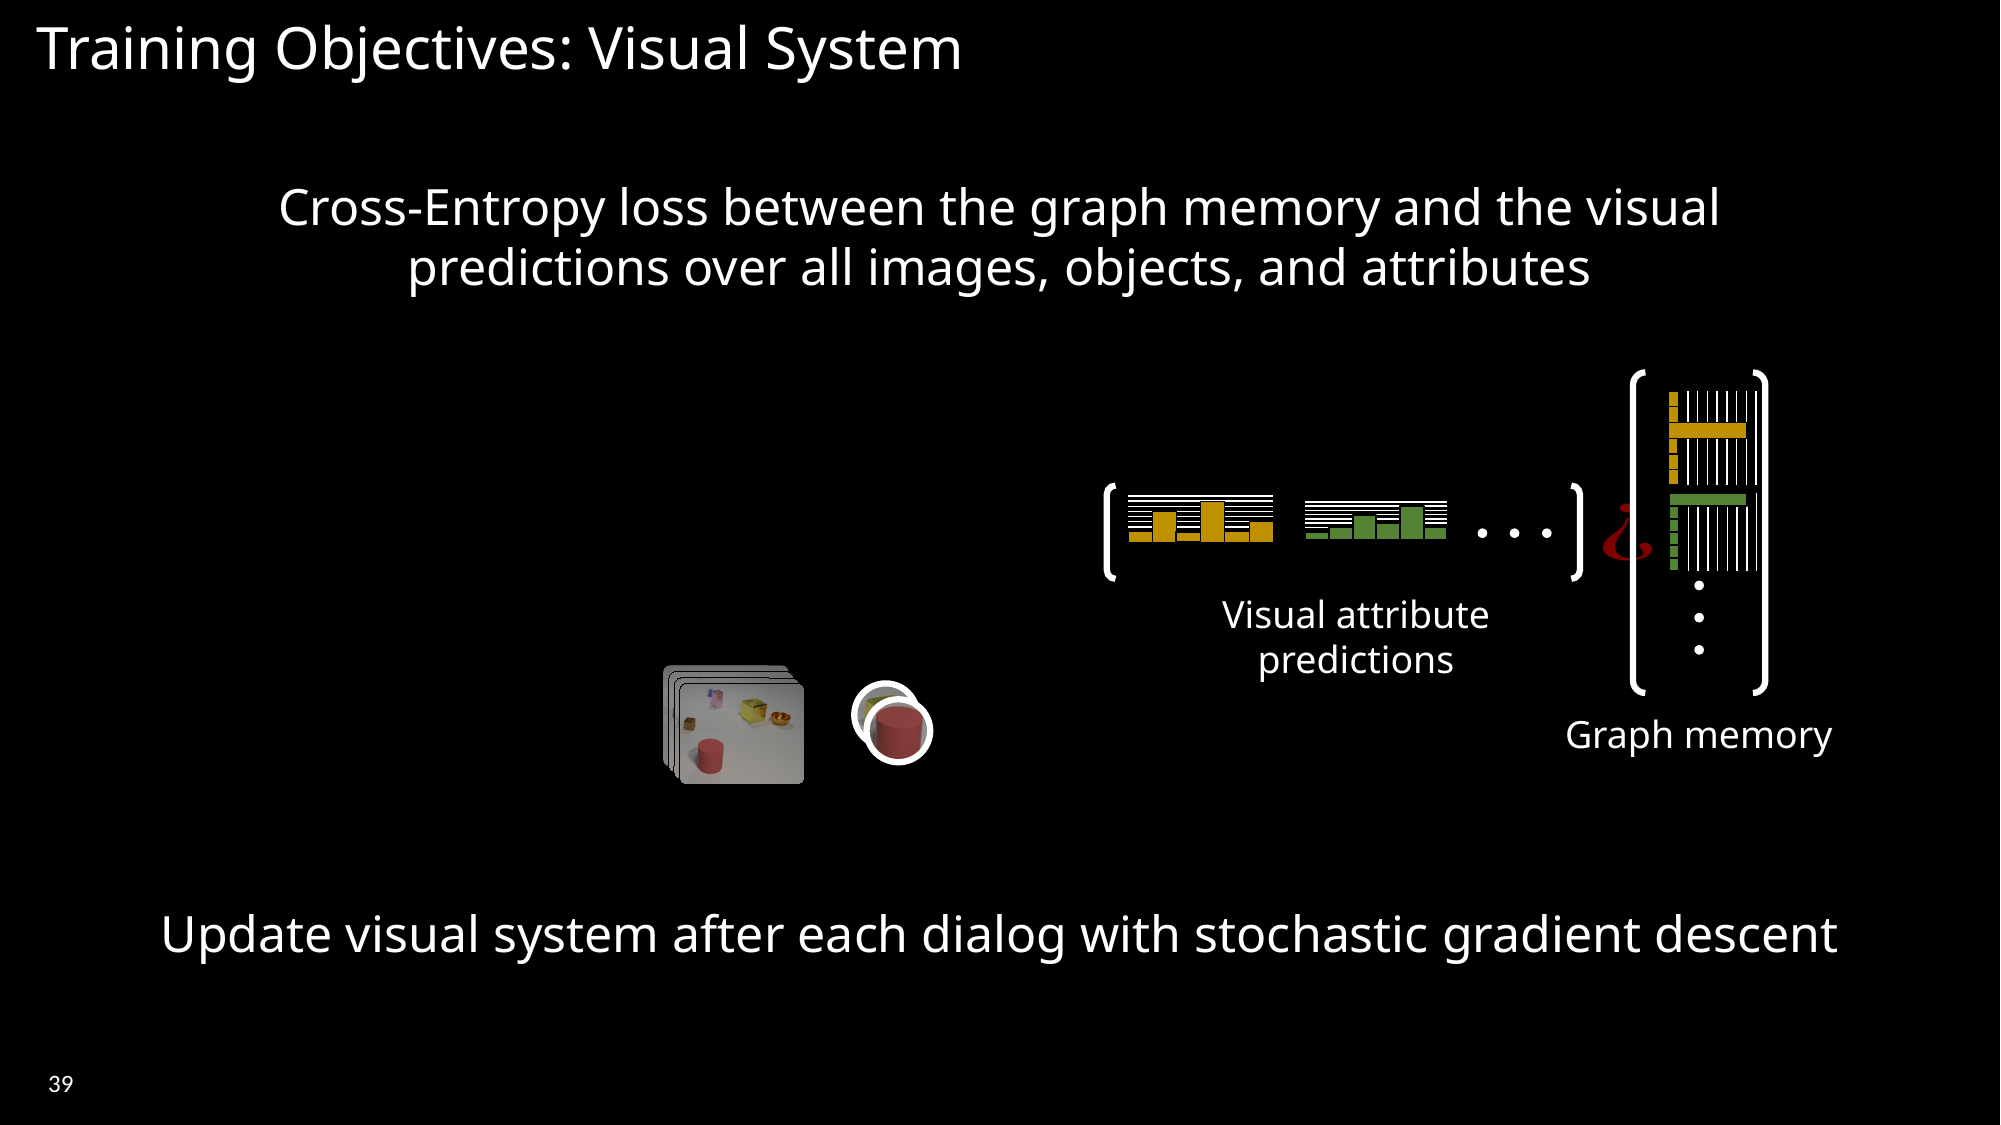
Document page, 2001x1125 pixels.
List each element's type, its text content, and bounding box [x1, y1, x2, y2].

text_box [1106, 485, 1580, 579]
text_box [854, 683, 931, 763]
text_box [663, 665, 805, 785]
slide_number 39 [33, 1052, 484, 1113]
text_box Update visual system after each dialog with stochastic gradient descent [145, 895, 1855, 971]
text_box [1633, 372, 1766, 693]
text_box Visual attribute predictions [1112, 584, 1600, 689]
text_box Graph memory [1454, 703, 1943, 763]
text_box Cross-Entropy loss between the graph memory and the visual predictions over all images, objects, and attributes [180, 167, 1820, 303]
text_box Training Objectives: Visual System [21, 32, 2000, 70]
